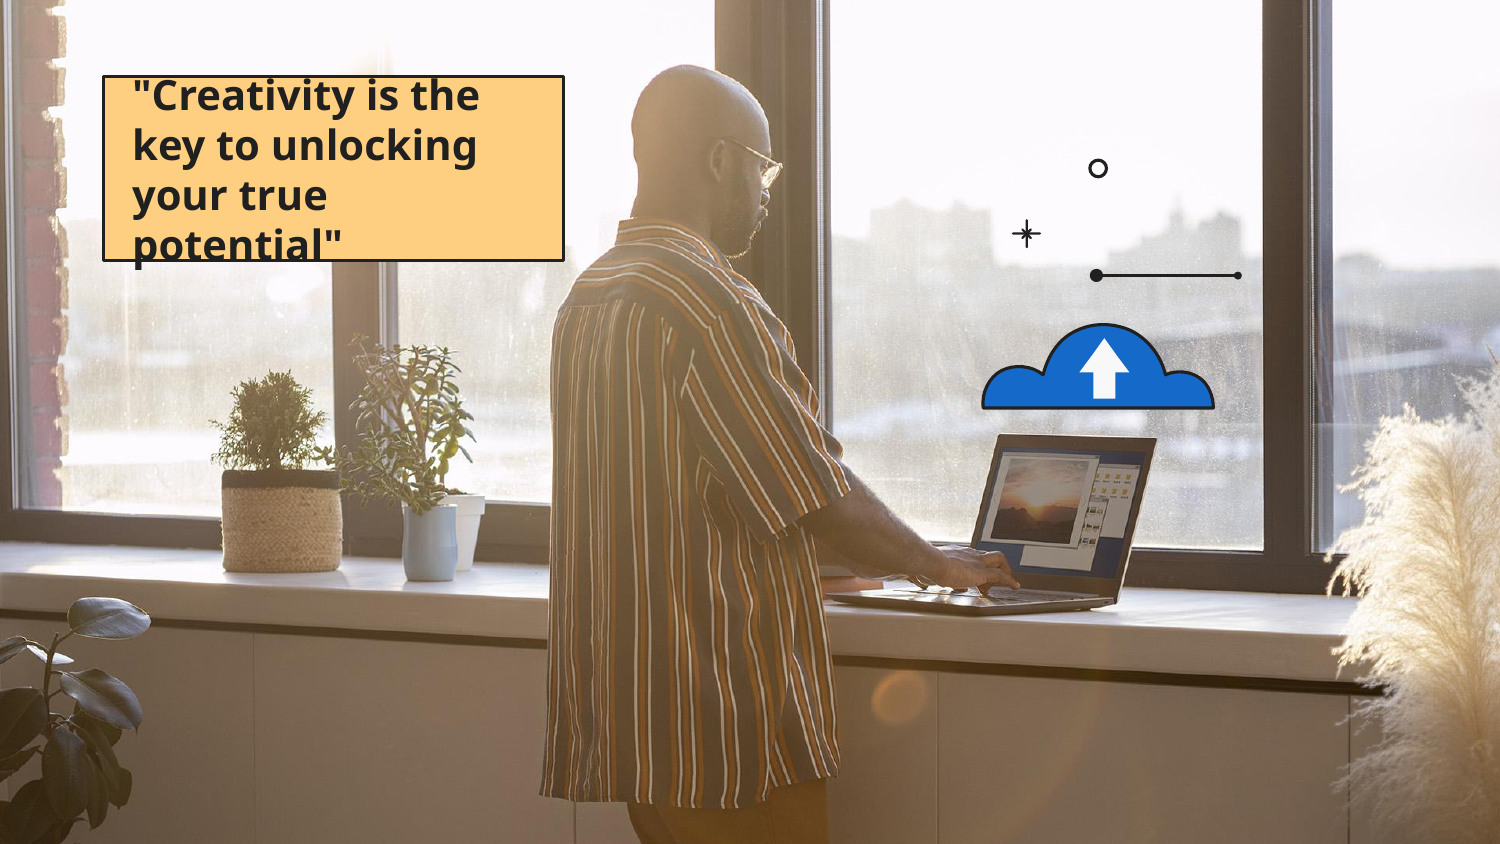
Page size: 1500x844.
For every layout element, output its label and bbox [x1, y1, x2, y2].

text_box [982, 159, 1243, 409]
picture [0, 0, 1500, 844]
